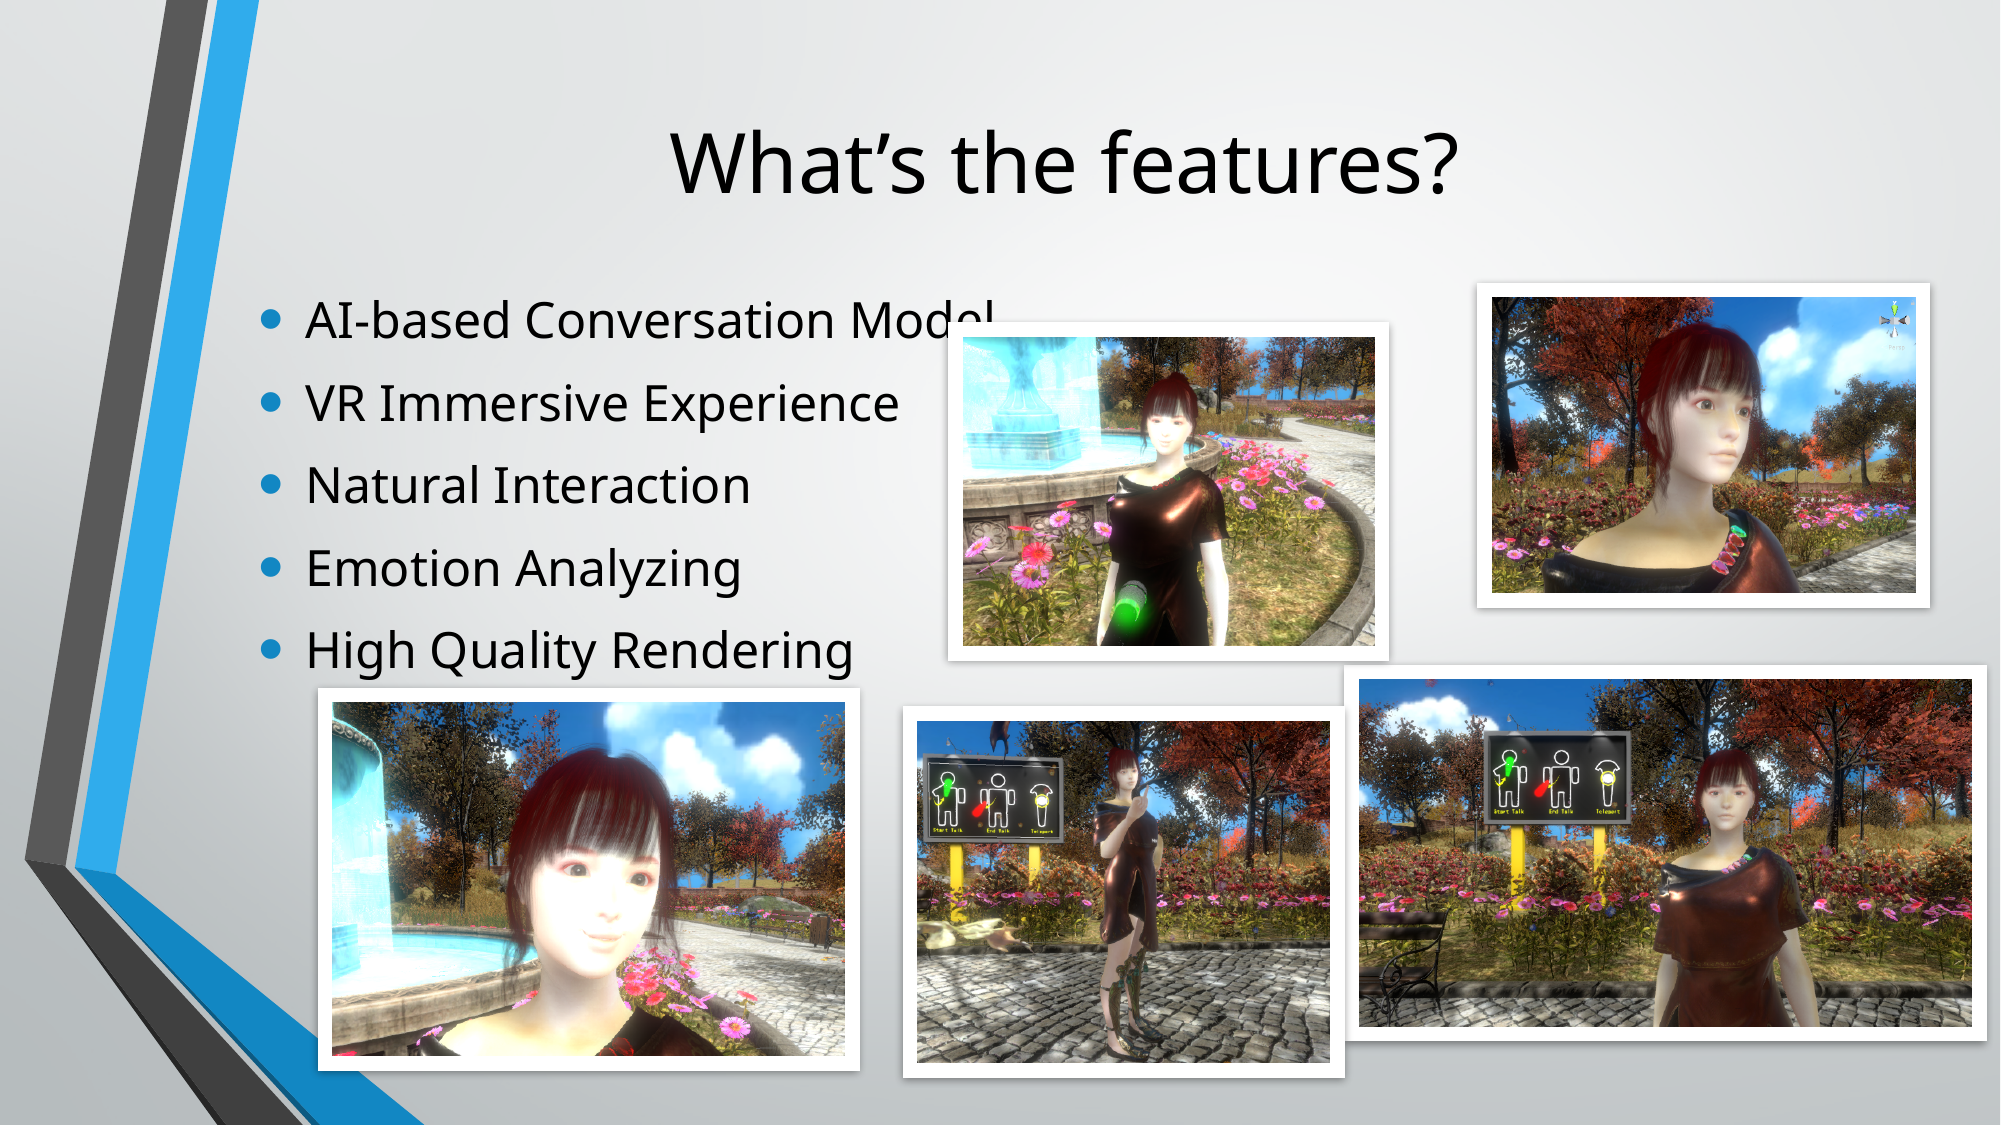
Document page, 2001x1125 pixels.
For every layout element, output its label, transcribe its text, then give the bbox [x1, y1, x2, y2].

list AI-based Conversation Model VR Immersive Experience Natural Interaction Emotion Analyzing High Quality Rendering [243, 227, 1887, 741]
title What’s the features? [243, 16, 1887, 227]
picture [962, 336, 1375, 647]
picture [1491, 297, 1916, 594]
picture [916, 720, 1331, 1064]
picture [331, 701, 846, 1057]
picture [1358, 679, 1973, 1027]
